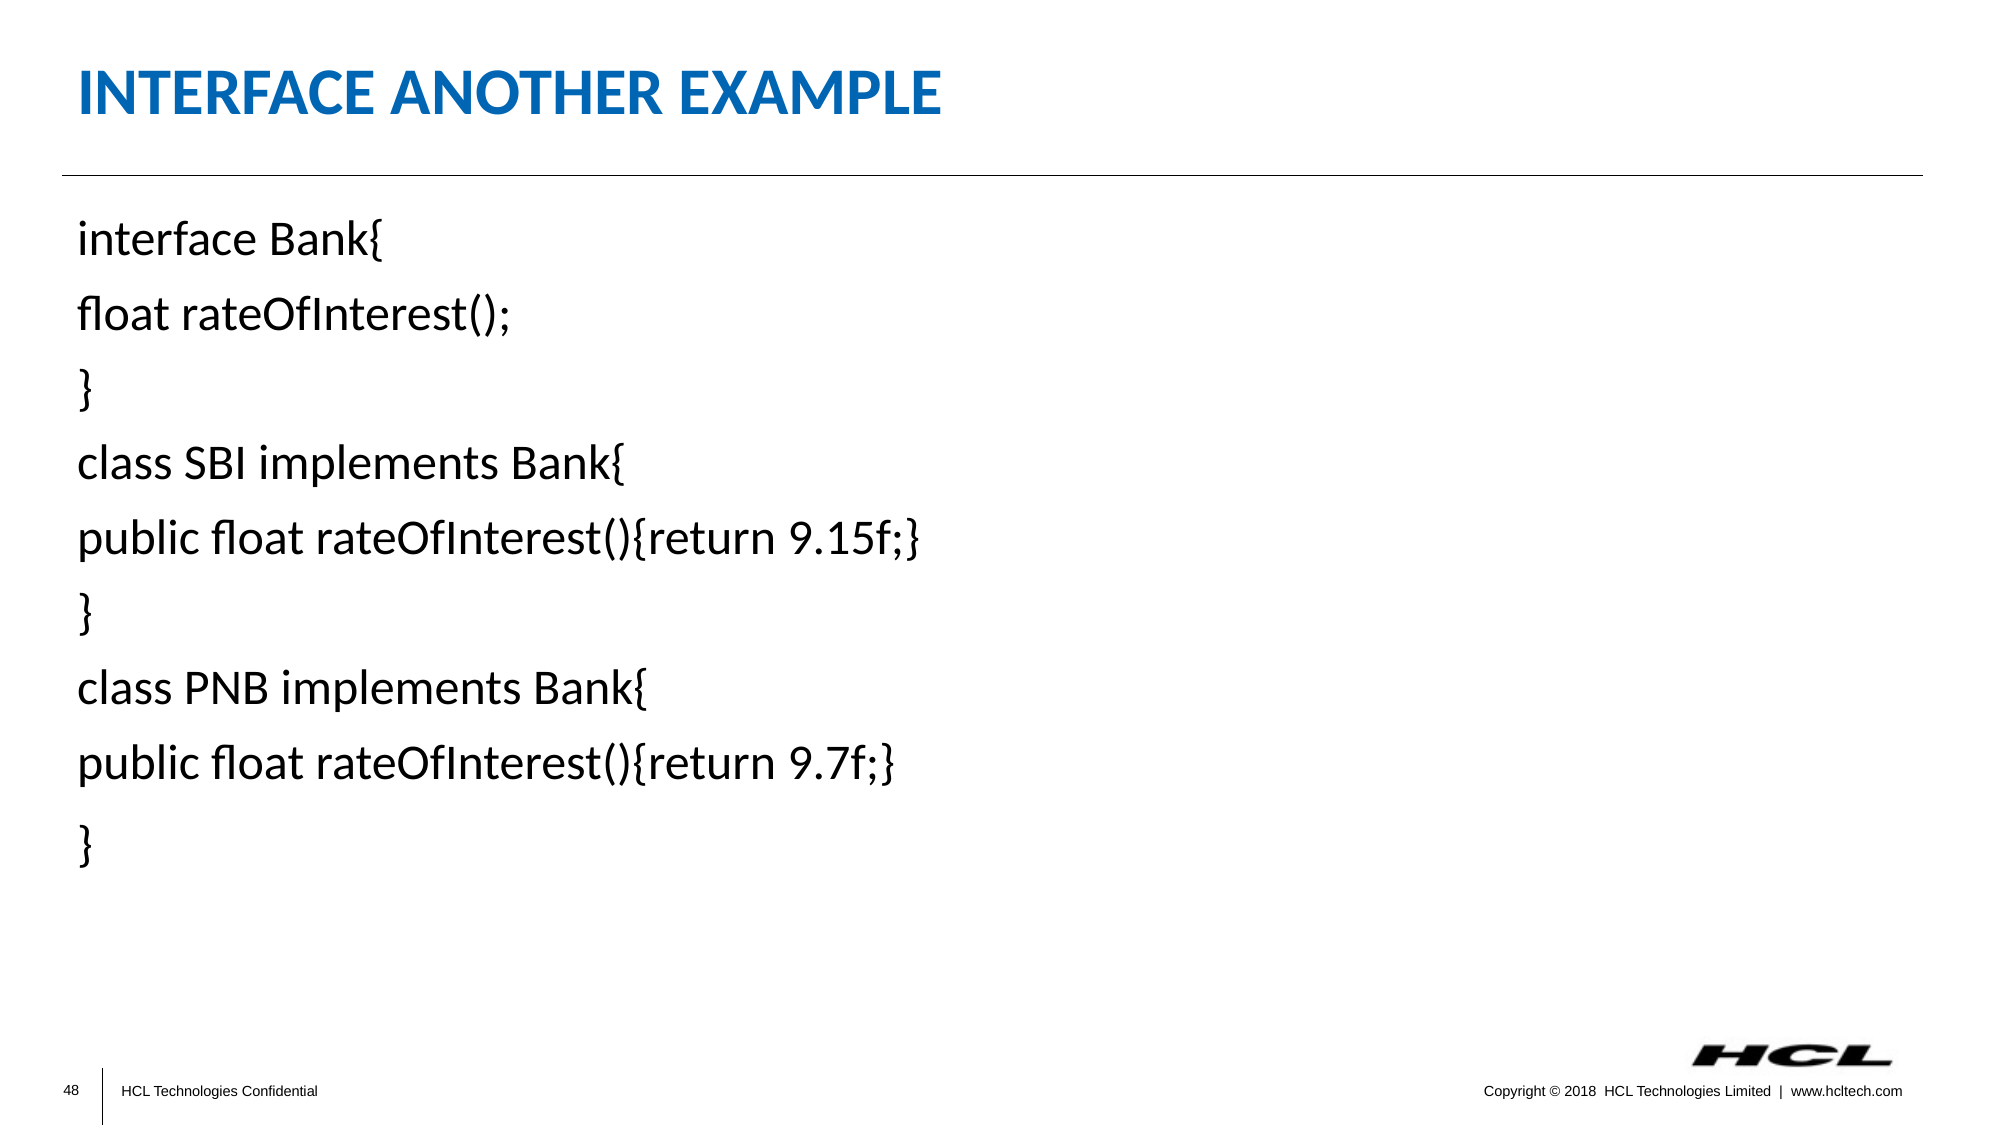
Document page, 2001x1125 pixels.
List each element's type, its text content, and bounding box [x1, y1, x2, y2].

title Interface Another Example [62, 42, 1781, 144]
list interface Bank{ float rateOfInterest(); } class SBI implements Bank{ public float rateOfInterest(){return 9.15f;} } class PNB implements Bank{ public float rateOfInterest(){return 9.7f;} } [62, 204, 1924, 1014]
picture [1660, 1024, 1924, 1080]
